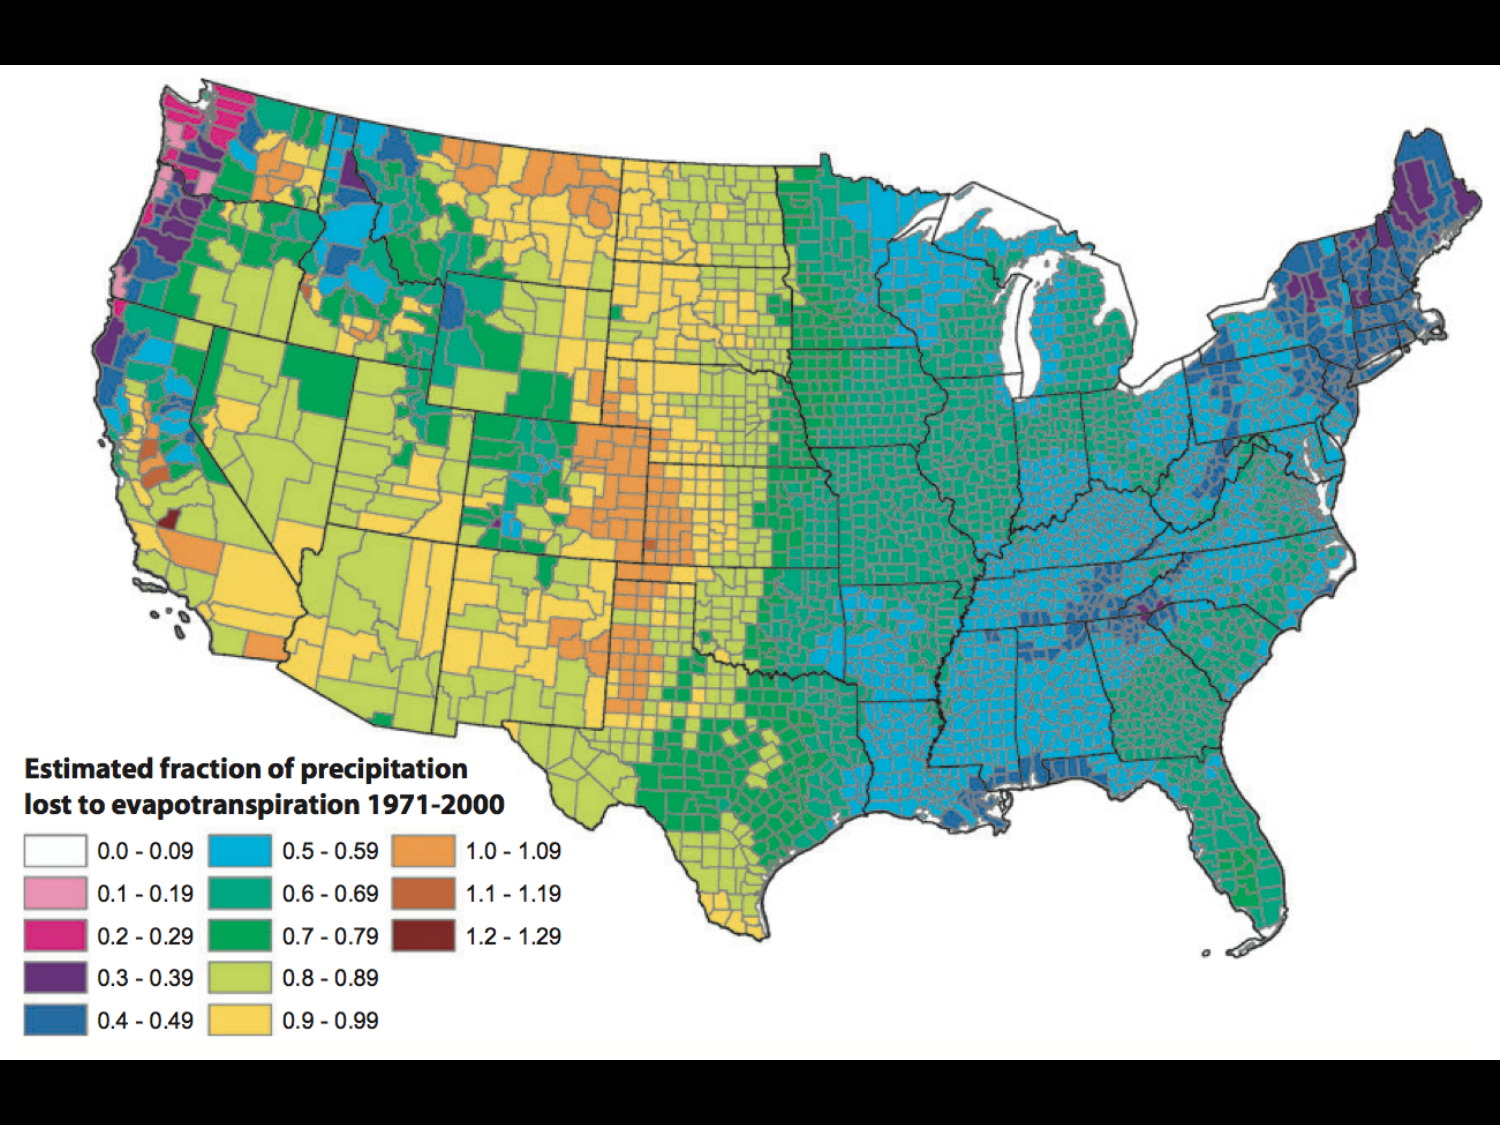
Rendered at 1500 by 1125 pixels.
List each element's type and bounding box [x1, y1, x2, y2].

picture [0, 65, 1500, 1060]
